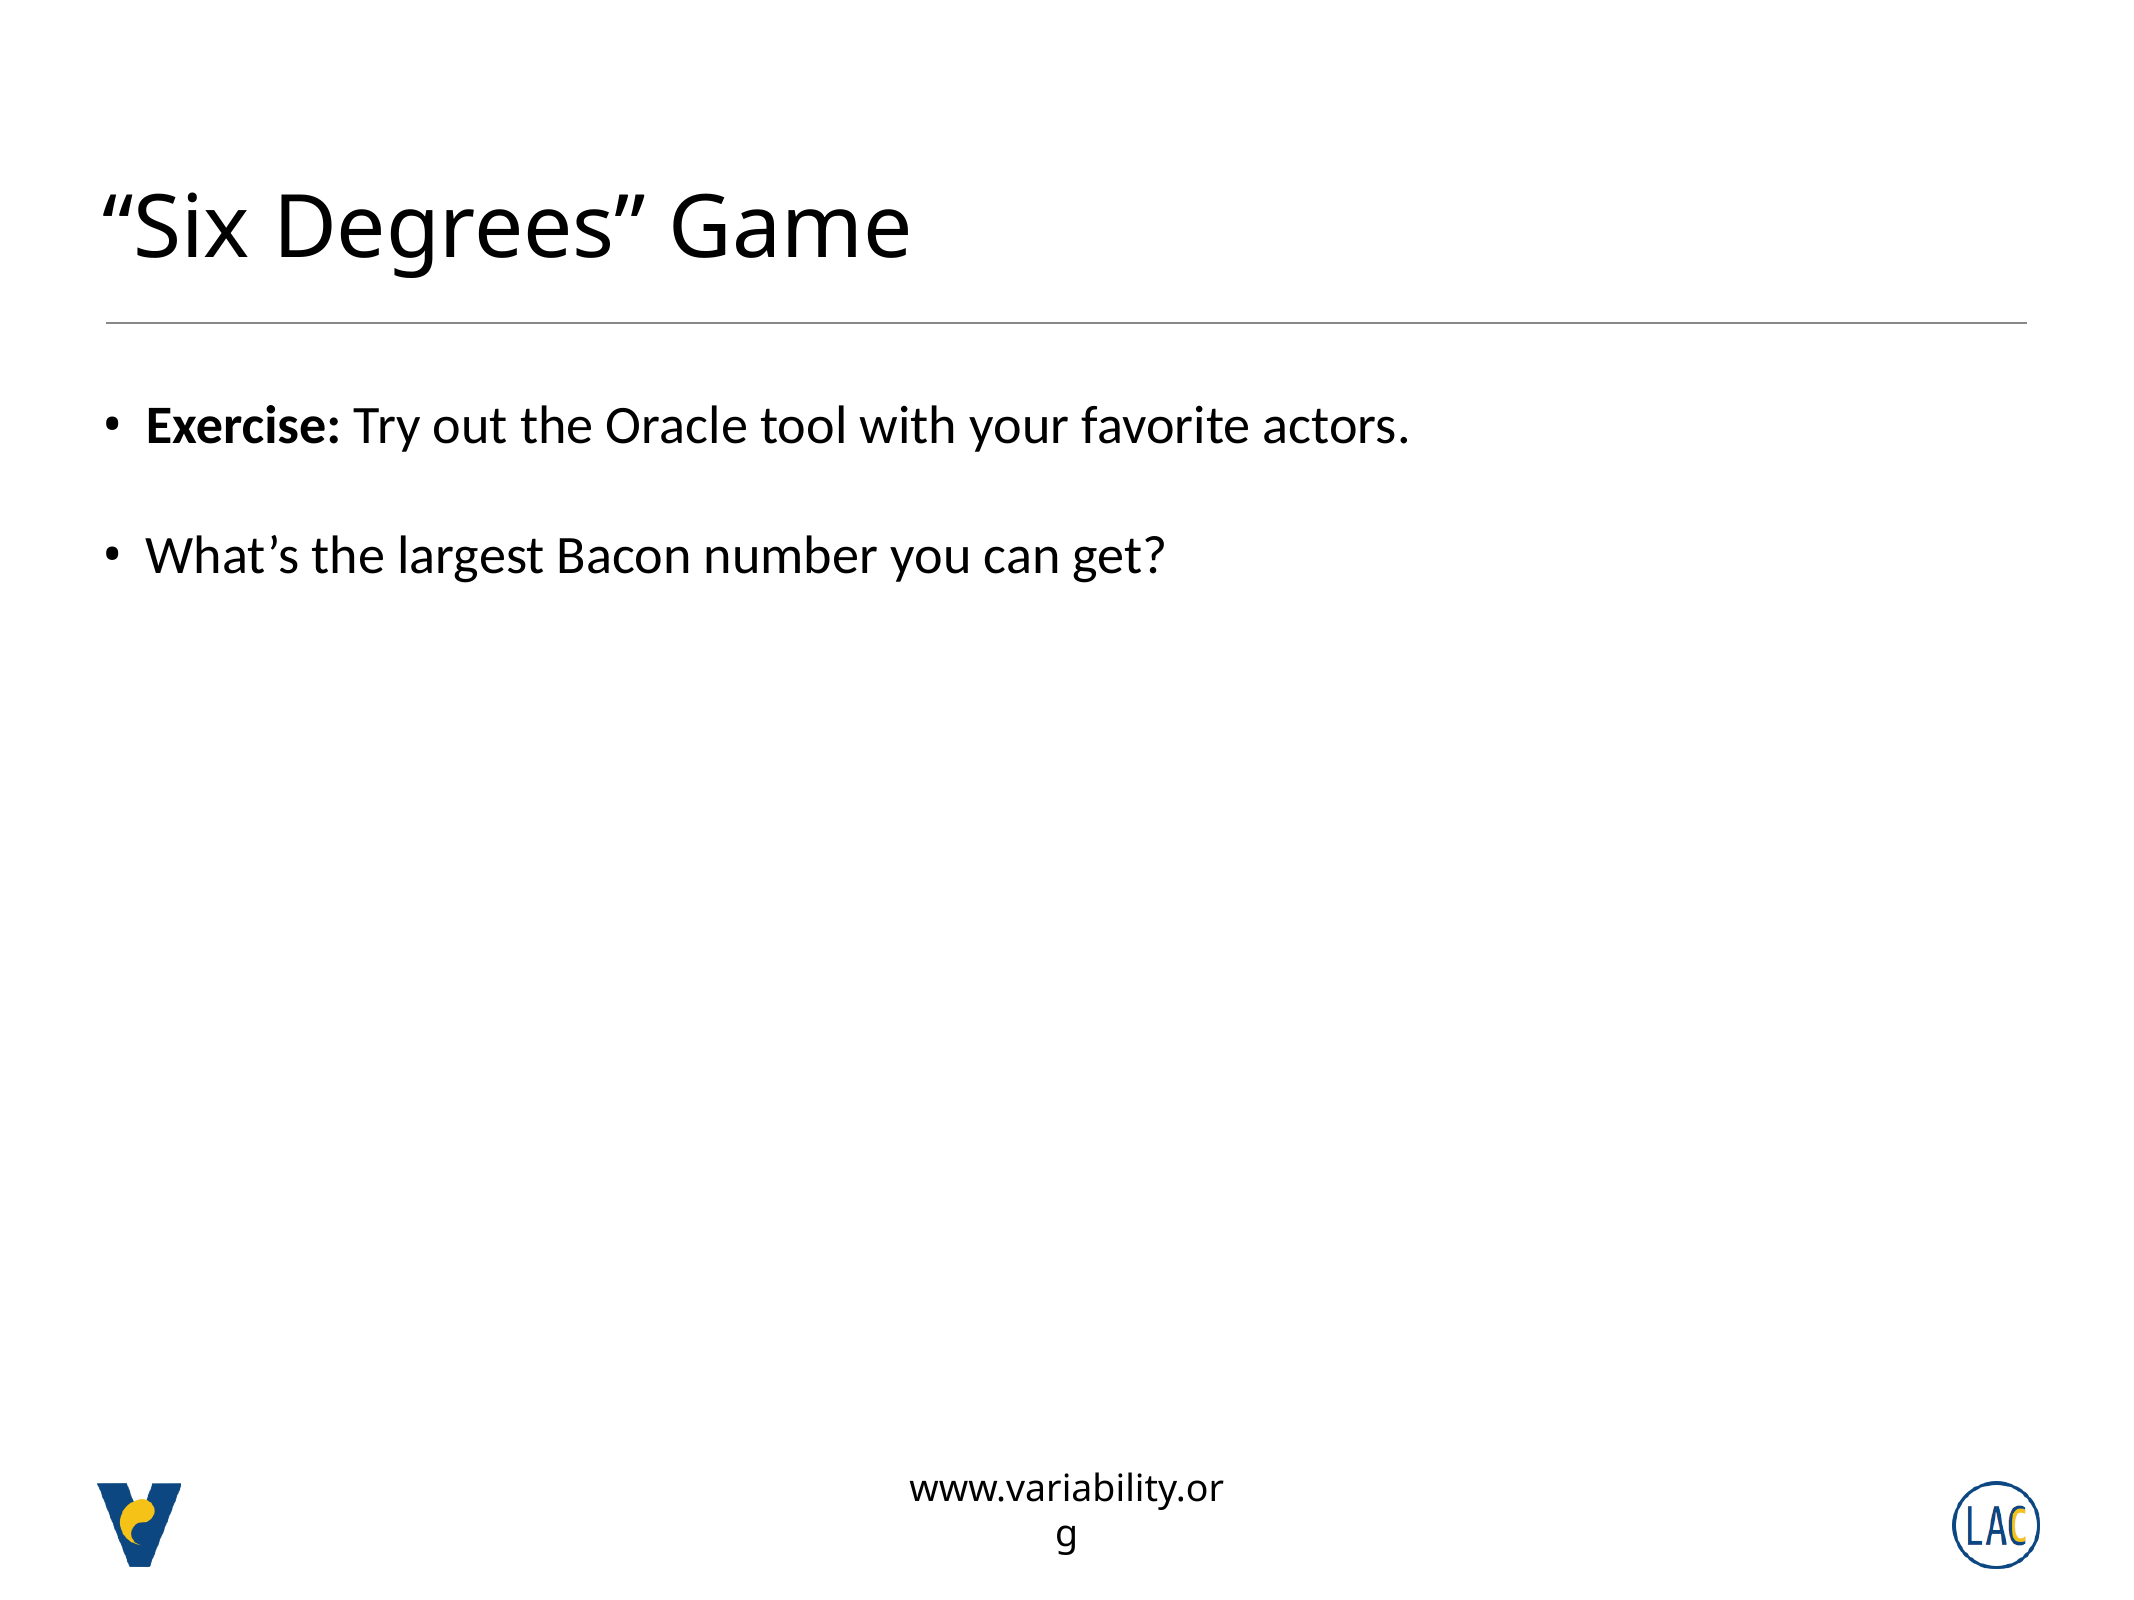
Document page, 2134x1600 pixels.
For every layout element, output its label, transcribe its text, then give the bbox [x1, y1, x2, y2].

picture [97, 1483, 181, 1567]
picture [1952, 1481, 2040, 1569]
title “Six Degrees” Game [93, 54, 2040, 284]
list Exercise: Try out the Oracle tool with your favorite actors. What’s the largest Bacon number you can get? [93, 381, 2040, 1459]
